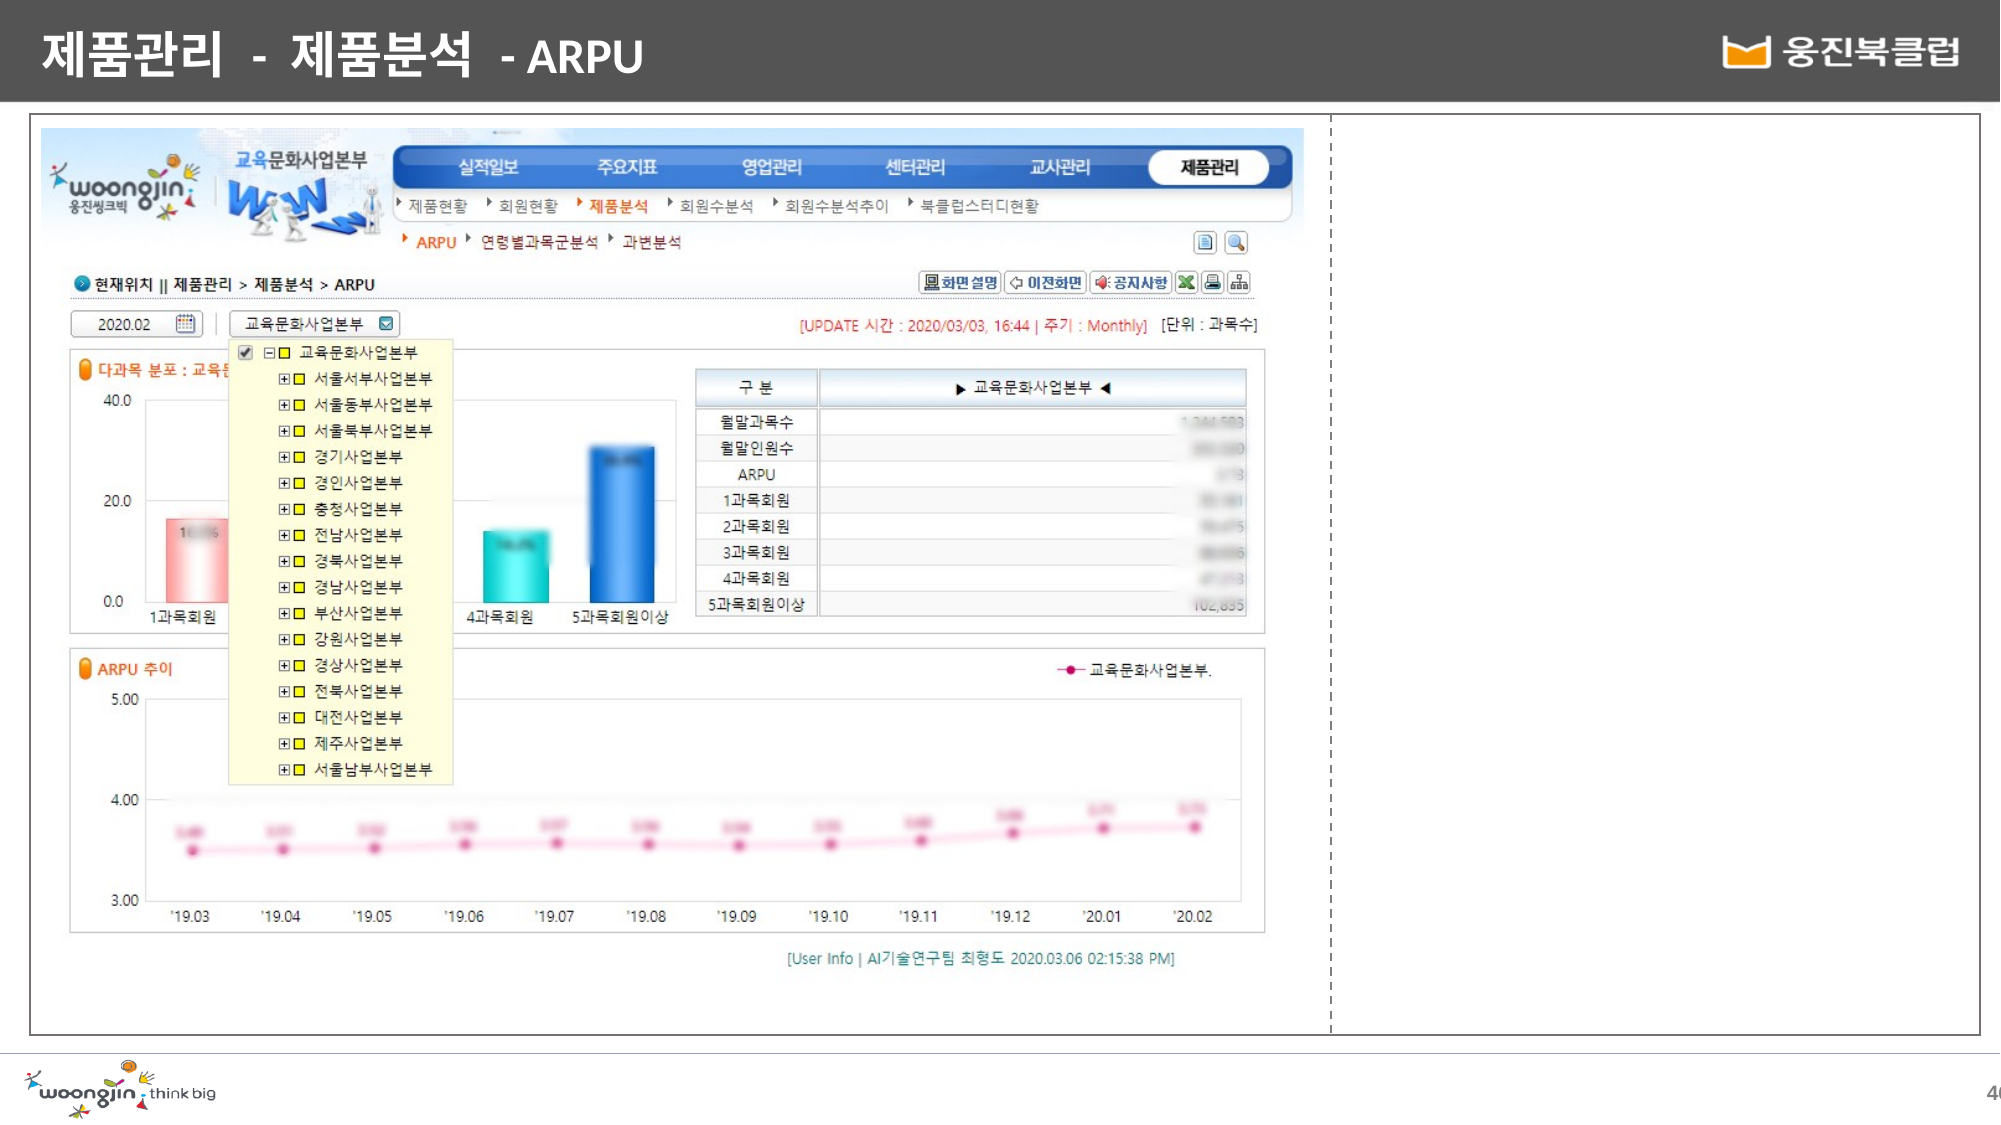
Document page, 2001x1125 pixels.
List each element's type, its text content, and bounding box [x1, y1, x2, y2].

text_box [29, 113, 1981, 1036]
title 제품관리 - 제품분석 - ARPU [29, 10, 1717, 97]
picture [0, 1054, 2000, 1125]
picture [0, 0, 2000, 1053]
